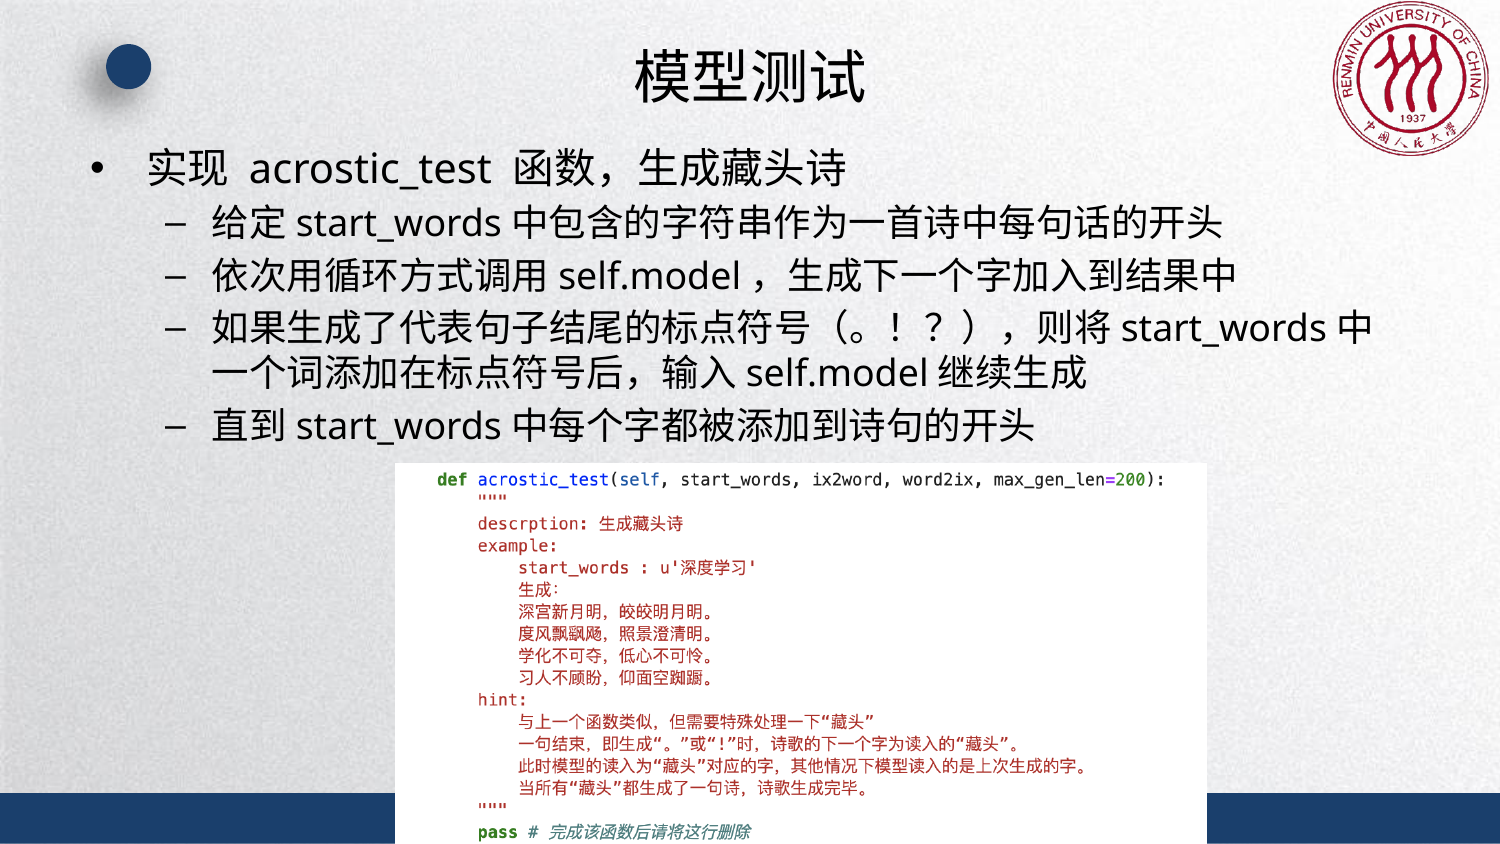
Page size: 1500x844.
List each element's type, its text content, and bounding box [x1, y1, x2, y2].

list 实现 acrostic_test 函数，生成藏头诗 给定start_words中包含的字符串作为一首诗中每句话的开头 依次用循环方式调用self.model，生成下一个字加入到结果中 如果生成了代表句子结尾的标点符号（。！？），则将start_words中一个词添加在标点符号后，输入self.model继续生成 直到start_words中每个字都被添加到诗句的开头 [75, 134, 1425, 781]
picture [0, 0, 1500, 844]
title 模型测试 [75, 33, 1425, 116]
